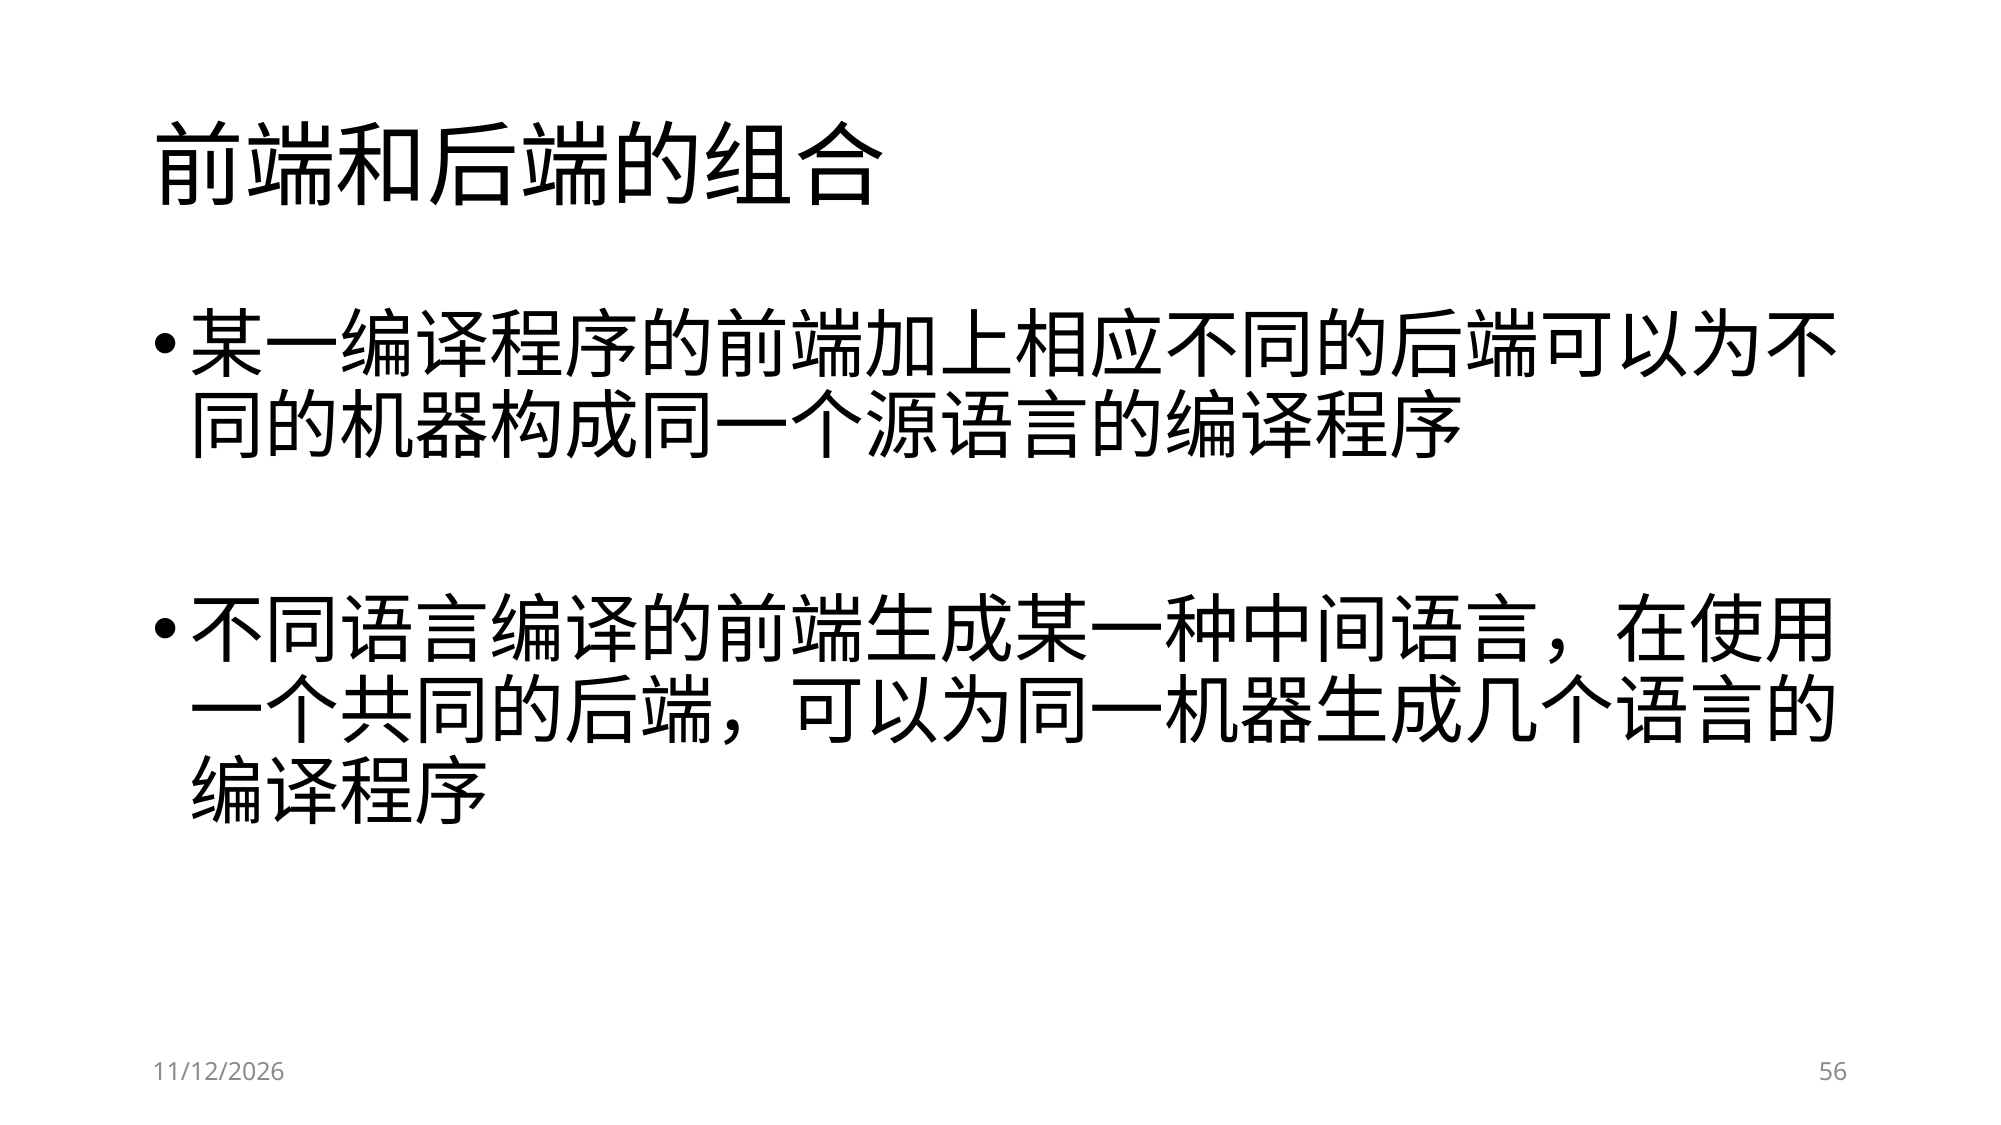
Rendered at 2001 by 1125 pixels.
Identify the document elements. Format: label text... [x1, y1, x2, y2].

list 某一编译程序的前端加上相应不同的后端可以为不同的机器构成同一个源语言的编译程序 不同语言编译的前端生成某一种中间语言，在使用一个共同的后端，可以为同一机器生成几个语言的编译程序 [137, 299, 1863, 1014]
slide_number 56 [1412, 1042, 1863, 1103]
title 前端和后端的组合 [137, 59, 1863, 278]
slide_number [137, 1042, 588, 1103]
